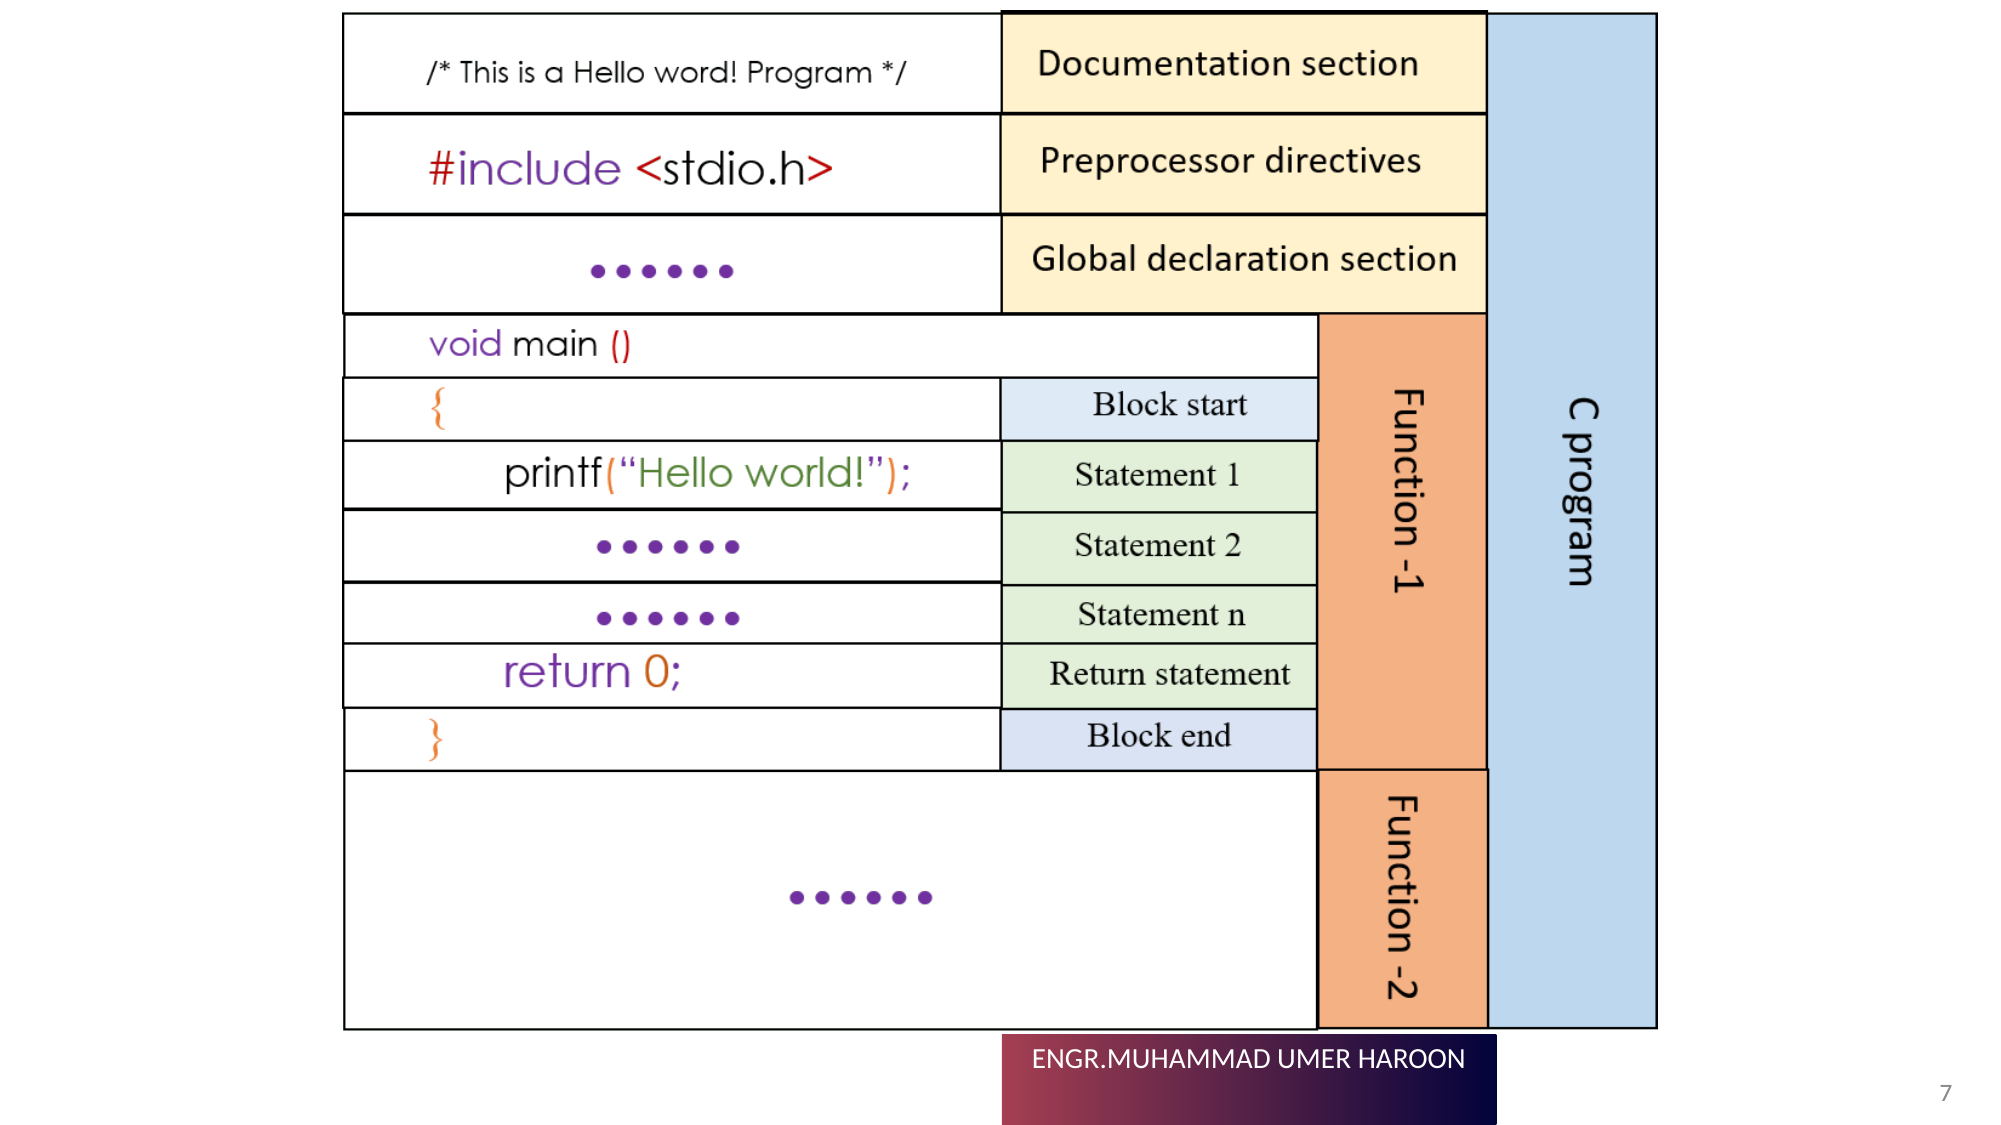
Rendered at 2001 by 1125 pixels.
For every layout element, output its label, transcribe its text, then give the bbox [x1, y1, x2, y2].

picture [342, 10, 1658, 1038]
slide_number 7 [1894, 1061, 1968, 1121]
